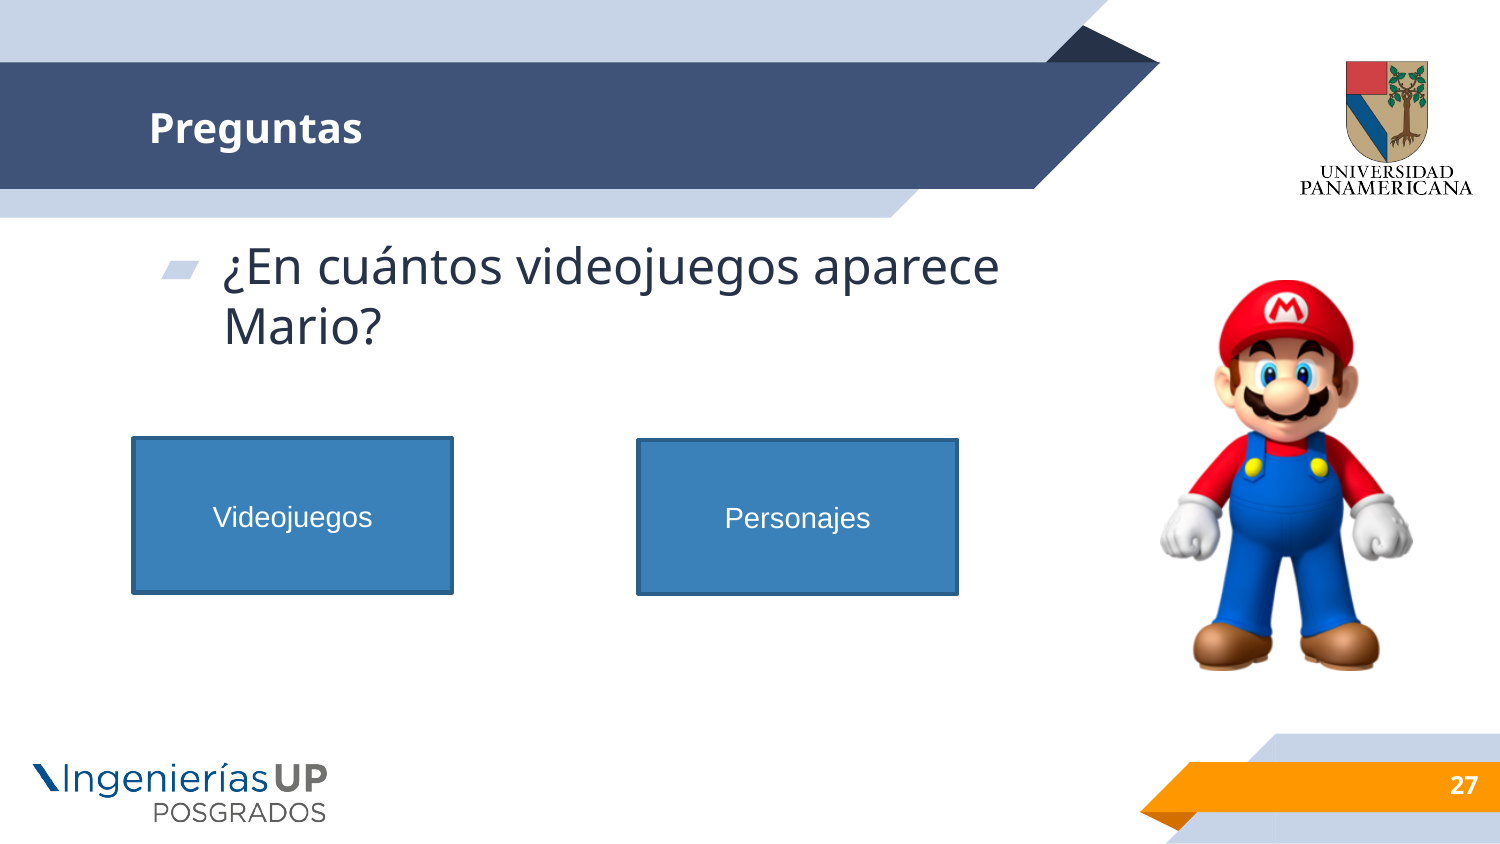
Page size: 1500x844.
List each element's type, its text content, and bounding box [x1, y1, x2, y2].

picture [1286, 44, 1490, 210]
slide_number 27 [1249, 760, 1494, 813]
text_box Videojuegos [131, 436, 454, 595]
picture [1160, 280, 1413, 672]
picture [15, 737, 344, 844]
list ¿En cuántos videojuegos aparece Mario? [133, 217, 1140, 734]
title Preguntas [133, 64, 1035, 190]
text_box Personajes [636, 438, 959, 596]
